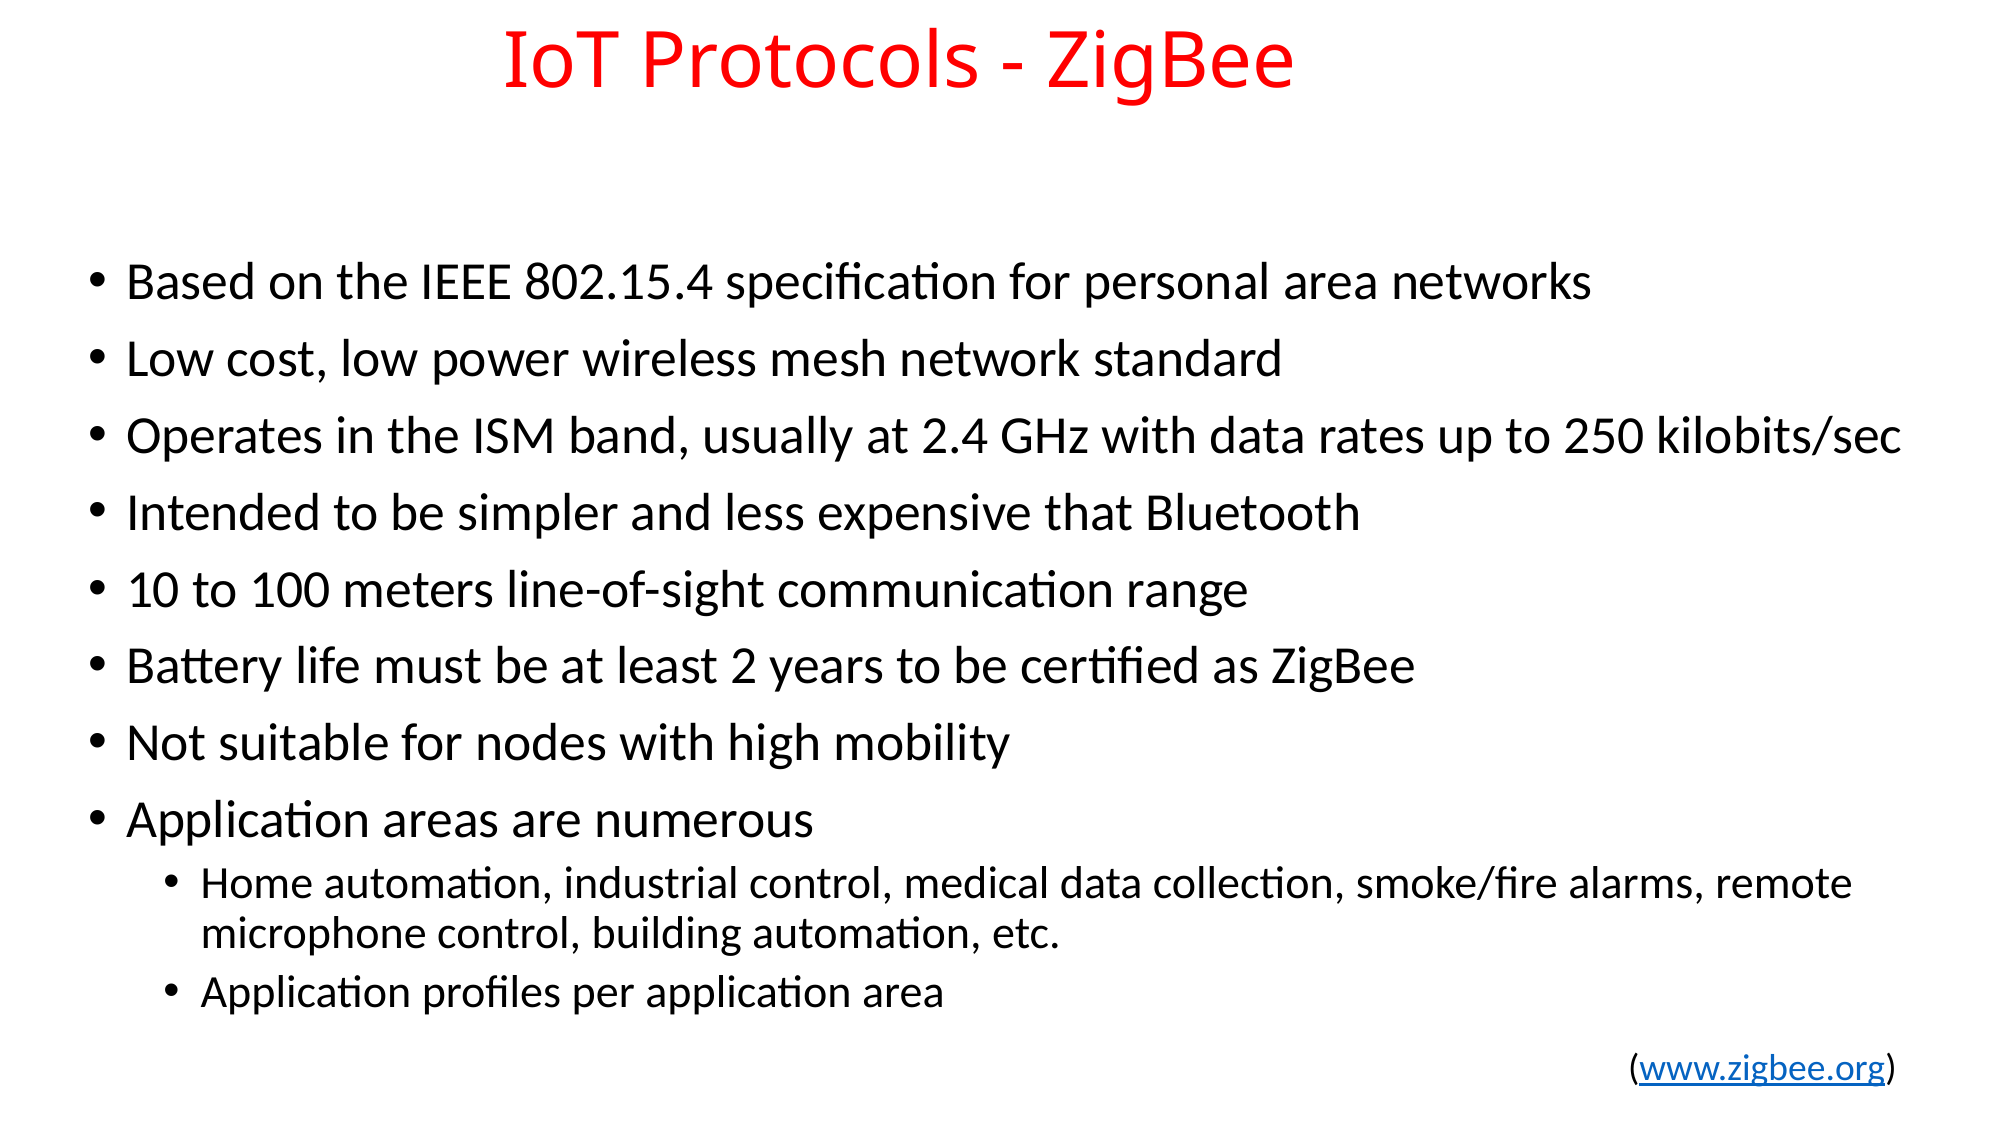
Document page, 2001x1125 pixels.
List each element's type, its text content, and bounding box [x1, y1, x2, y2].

text_box (www.zigbee.org) [1613, 1035, 1912, 1096]
title IoT Protocols - ZigBee [37, 13, 1763, 231]
list Based on the IEEE 802.15.4 specification for personal area networks Low cost, low power wireless mesh network standard Operates in the ISM band, usually at 2.4 GHz with data rates up to 250 kilobits/sec Intended to be simpler and less expensive that Bluetooth 10 to 100 meters line-of-sight communication range Battery life must be at least 2 years to be certified as ZigBee Not suitable for nodes with high mobility Application areas are numerous Home automation, industrial control, medical data collection, smoke/fire alarms, remote microphone control, building automation, etc. Application profiles per application area [73, 245, 1942, 1067]
